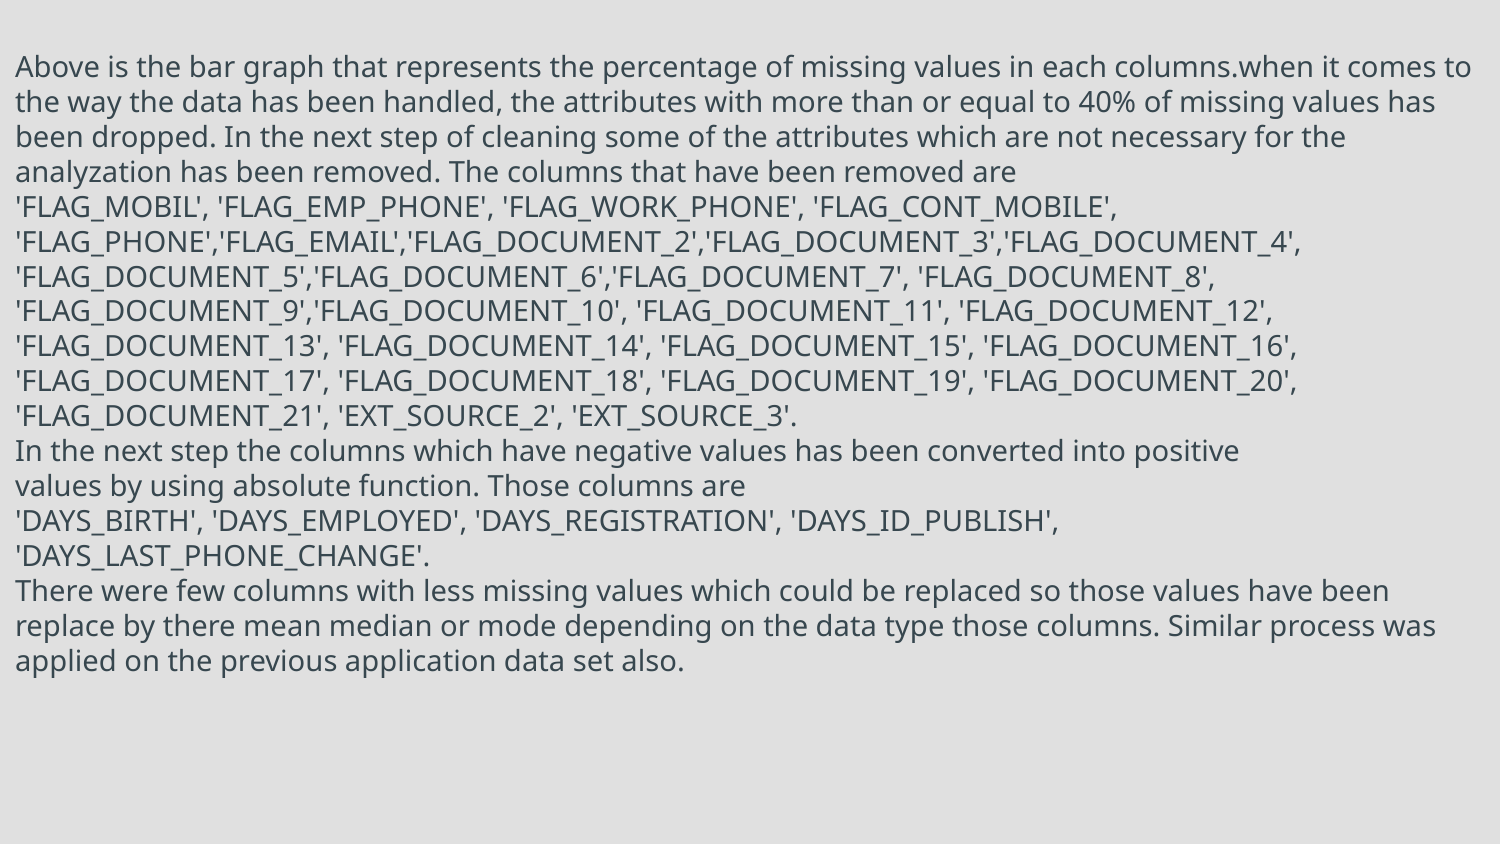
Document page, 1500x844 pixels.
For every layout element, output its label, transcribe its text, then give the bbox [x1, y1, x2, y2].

title Above is the bar graph that represents the percentage of missing values in each columns.when it comes to the way the data has been handled, the attributes with more than or equal to 40% of missing values has been dropped. In the next step of cleaning some of the attributes which are not necessary for the analyzation has been removed. The columns that have been removed are 'FLAG_MOBIL', 'FLAG_EMP_PHONE', 'FLAG_WORK_PHONE', 'FLAG_CONT_MOBILE', 'FLAG_PHONE','FLAG_EMAIL','FLAG_DOCUMENT_2','FLAG_DOCUMENT_3','FLAG_DOCUMENT_4', 'FLAG_DOCUMENT_5','FLAG_DOCUMENT_6','FLAG_DOCUMENT_7', 'FLAG_DOCUMENT_8', 'FLAG_DOCUMENT_9','FLAG_DOCUMENT_10', 'FLAG_DOCUMENT_11', 'FLAG_DOCUMENT_12', 'FLAG_DOCUMENT_13', 'FLAG_DOCUMENT_14', 'FLAG_DOCUMENT_15', 'FLAG_DOCUMENT_16', 'FLAG_DOCUMENT_17', 'FLAG_DOCUMENT_18', 'FLAG_DOCUMENT_19', 'FLAG_DOCUMENT_20', 'FLAG_DOCUMENT_21', 'EXT_SOURCE_2', 'EXT_SOURCE_3'. In the next step the columns which have negative values has been converted into positive values by using absolute function. Those columns are 'DAYS_BIRTH', 'DAYS_EMPLOYED', 'DAYS_REGISTRATION', 'DAYS_ID_PUBLISH', 'DAYS_LAST_PHONE_CHANGE'. There were few columns with less missing values which could be replaced so those values have been replace by there mean median or mode depending on the data type those columns. Similar process was applied on the previous application data set also. [0, 28, 1500, 768]
